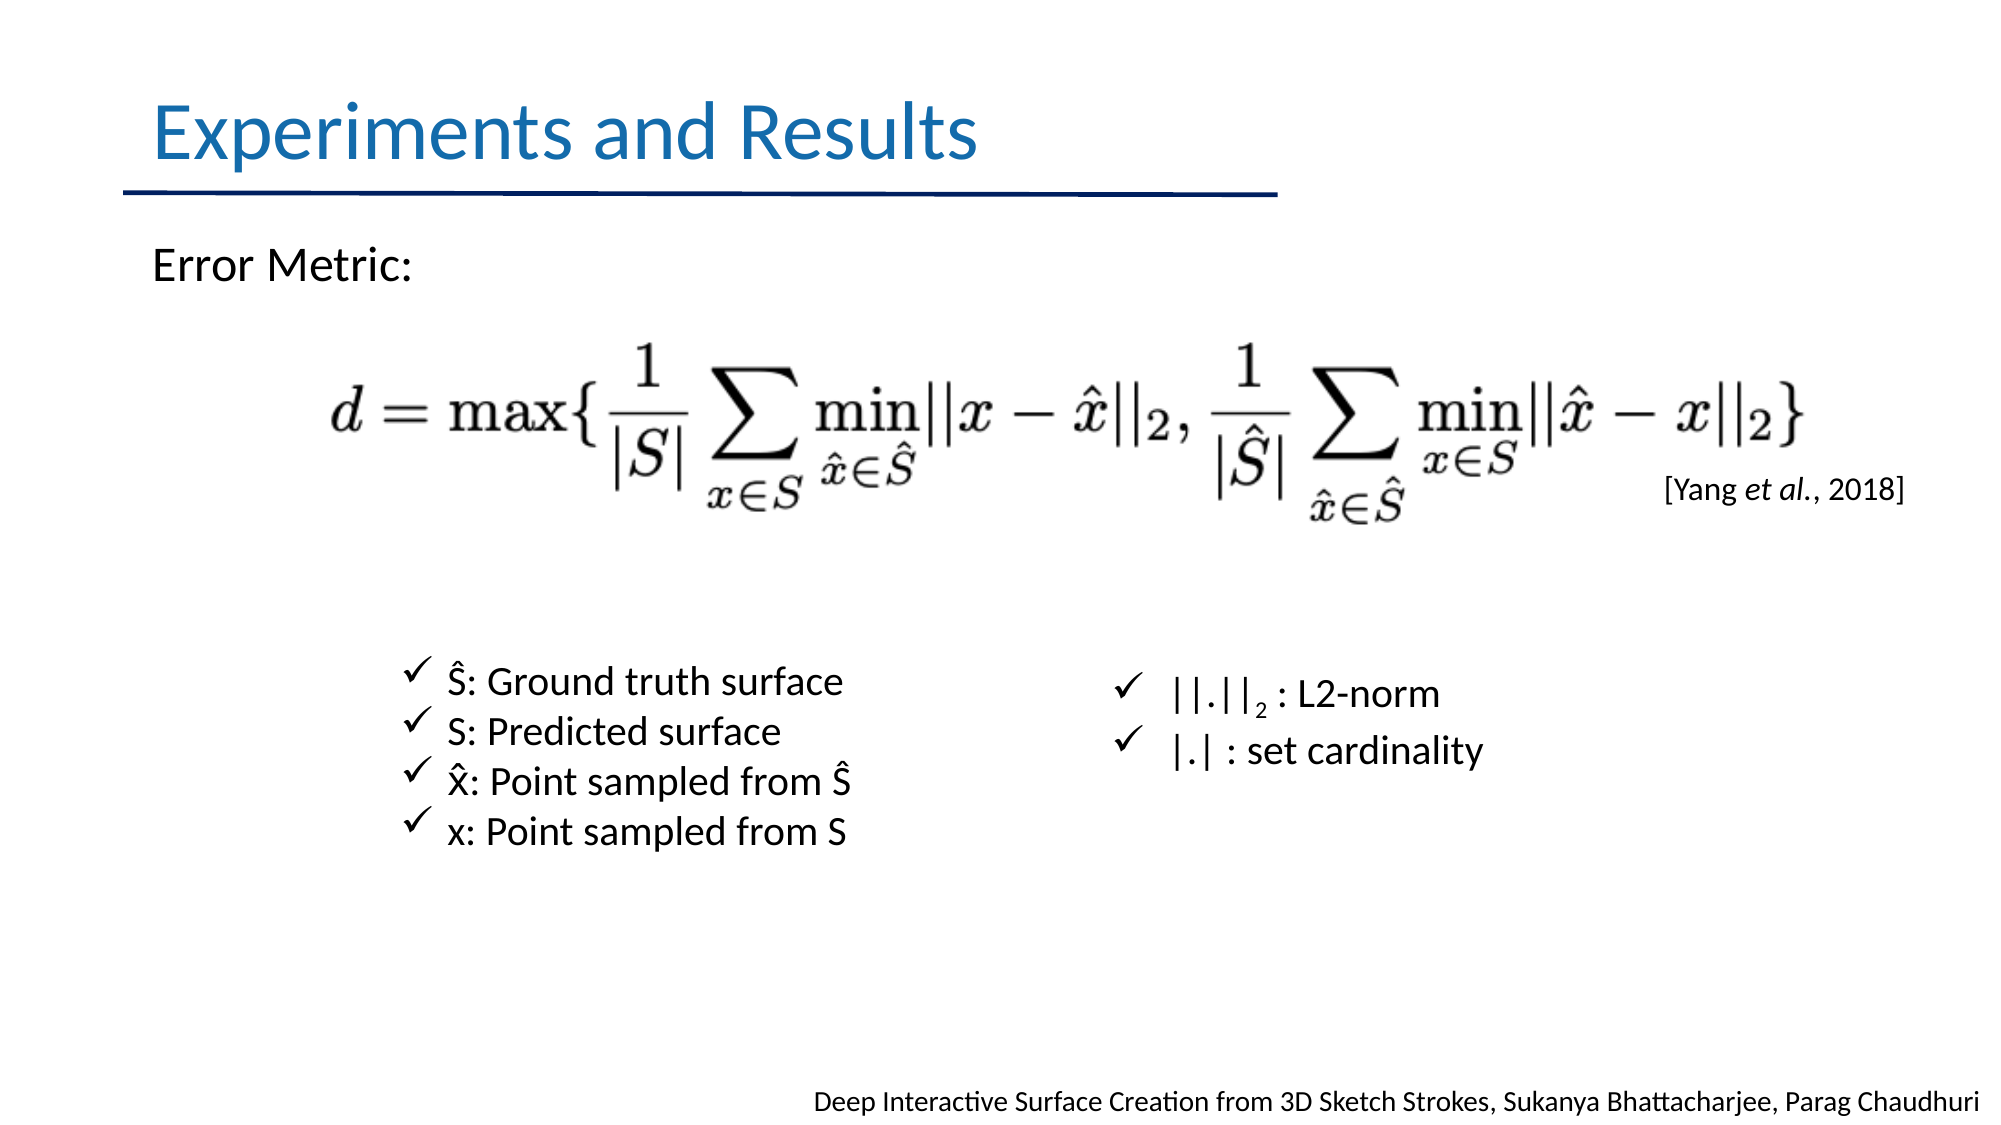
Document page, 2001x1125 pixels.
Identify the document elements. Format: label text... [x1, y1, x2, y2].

text_box Deep Interactive Surface Creation from 3D Sketch Strokes, Sukanya Bhattacharjee, Parag Chaudhuri [798, 1074, 2000, 1125]
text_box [299, 332, 1942, 534]
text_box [385, 646, 1739, 864]
list Error Metric: [137, 230, 767, 333]
title Experiments and Results [137, 59, 1863, 207]
